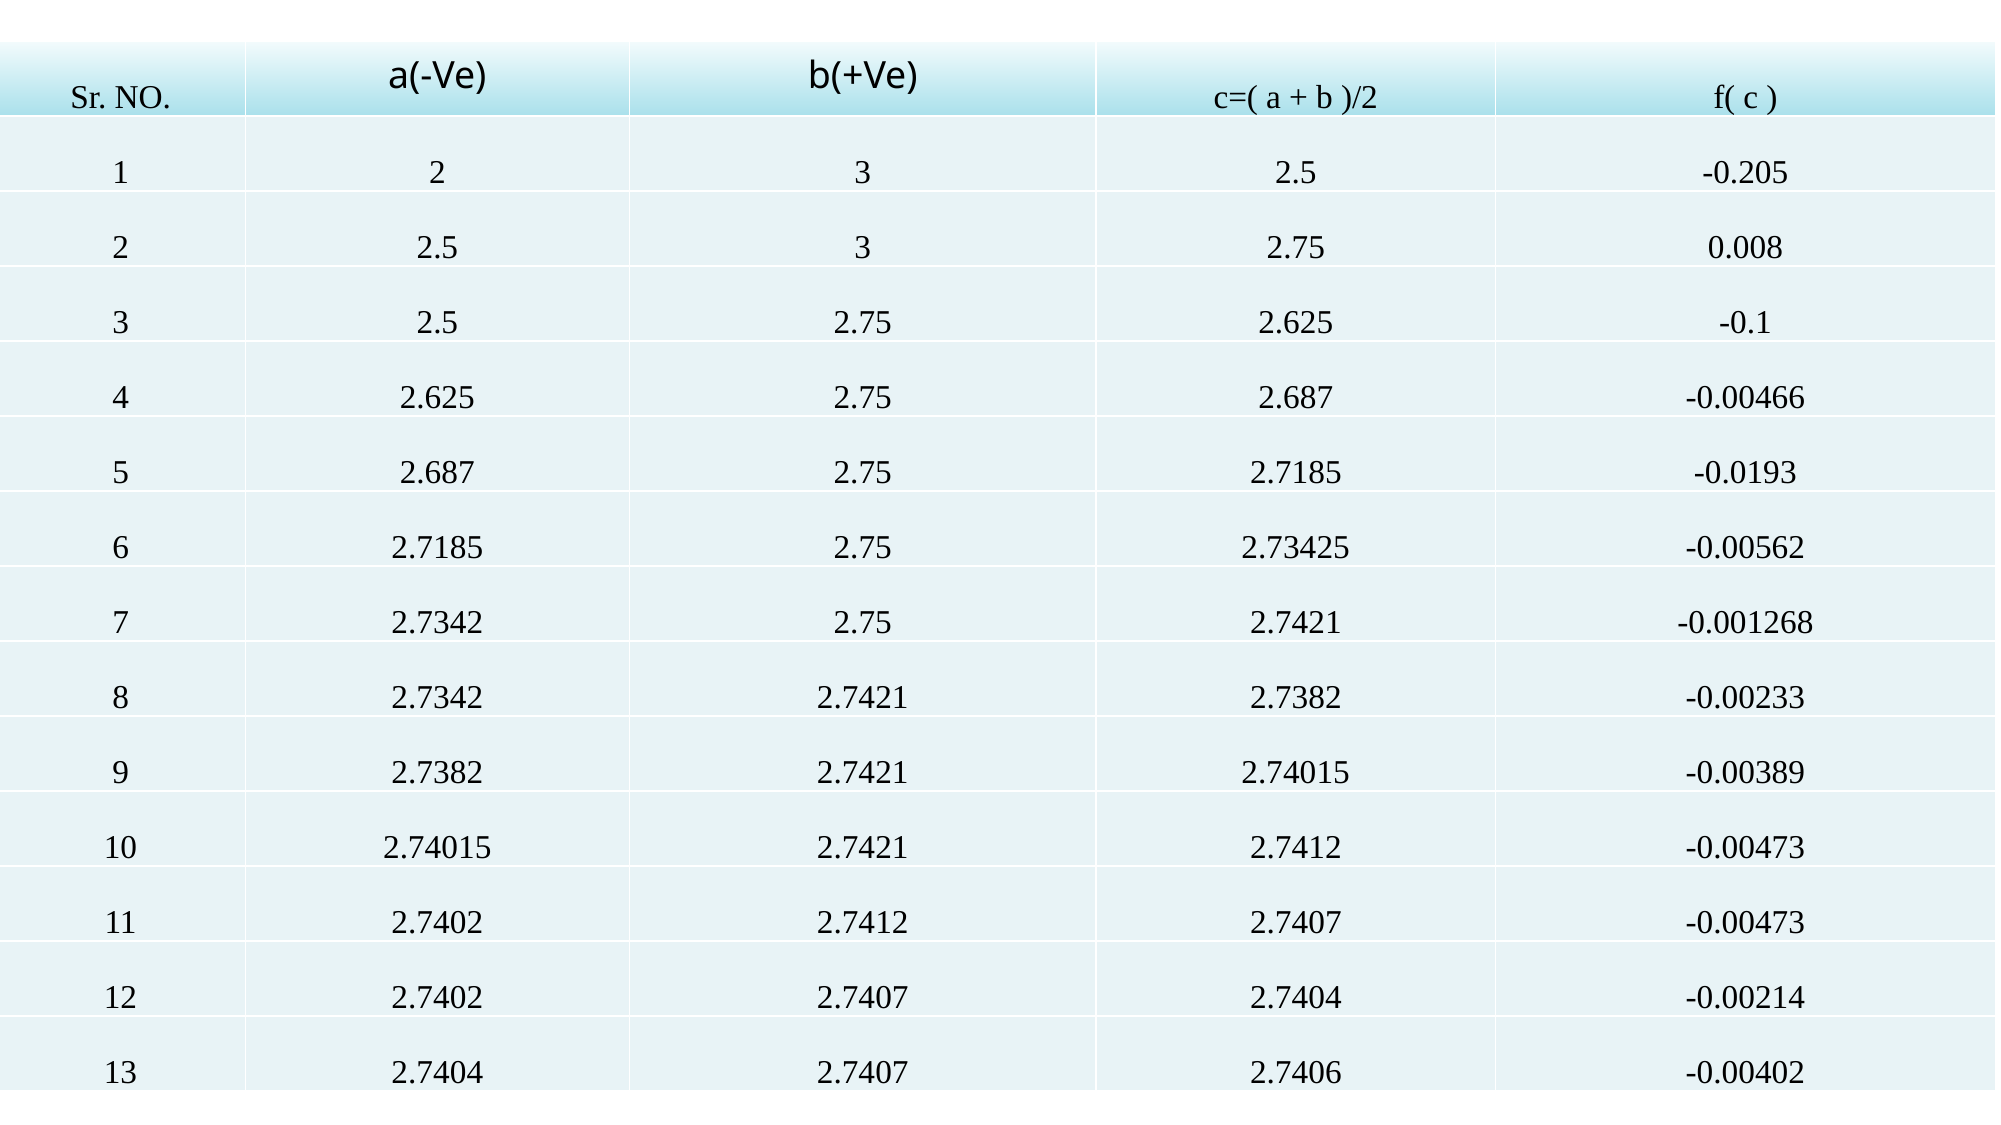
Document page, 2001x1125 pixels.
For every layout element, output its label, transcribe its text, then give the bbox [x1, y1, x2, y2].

table_cell 2.7185 [246, 492, 629, 565]
table_cell 2.7412 [1097, 792, 1495, 865]
table_cell 1 [0, 117, 245, 190]
table_cell -0.0193 [1496, 417, 1995, 490]
table_cell 3 [630, 117, 1095, 190]
slide_number 91 [1744, 1042, 1996, 1103]
table_cell 2.75 [630, 492, 1095, 565]
table_cell -0.00466 [1496, 342, 1995, 415]
table_cell 10 [0, 792, 245, 865]
table_cell -0.00473 [1496, 867, 1995, 940]
table_cell 2.75 [630, 342, 1095, 415]
table_header Sr. NO. [0, 42, 245, 115]
table_cell 4 [0, 342, 245, 415]
table_cell 2.7404 [1097, 942, 1495, 1015]
table_cell 3 [630, 192, 1095, 265]
table_header a(-Ve) [246, 42, 629, 115]
table_cell 2.75 [1097, 192, 1495, 265]
table_cell 2.7421 [630, 642, 1095, 715]
table_cell -0.00233 [1496, 642, 1995, 715]
table_cell 2.5 [246, 192, 629, 265]
table_cell -0.00402 [1496, 1017, 1995, 1090]
table_cell 2.5 [1097, 117, 1495, 190]
table_cell 7 [0, 567, 245, 640]
table_cell 6 [0, 492, 245, 565]
table_cell 2.625 [246, 342, 629, 415]
table_cell 12 [0, 942, 245, 1015]
table_cell 11 [0, 867, 245, 940]
table_cell 2.7404 [246, 1017, 629, 1090]
table_cell 2.7406 [1097, 1017, 1495, 1090]
table_cell 2.74015 [1097, 717, 1495, 790]
table_cell 2.5 [246, 267, 629, 340]
table_cell 8 [0, 642, 245, 715]
table_cell 2.687 [246, 417, 629, 490]
table_cell 2.687 [1097, 342, 1495, 415]
table_cell 2.7421 [630, 792, 1095, 865]
table_header f( c ) [1496, 42, 1995, 115]
table_cell -0.205 [1496, 117, 1995, 190]
table_cell 2.7342 [246, 642, 629, 715]
table_cell 2.75 [630, 417, 1095, 490]
table_header b(+Ve) [630, 42, 1095, 115]
table_cell 2.73425 [1097, 492, 1495, 565]
table_cell 2.7407 [630, 1017, 1095, 1090]
table_cell 2.7382 [1097, 642, 1495, 715]
table_cell 2.7342 [246, 567, 629, 640]
table_cell 2.7421 [1097, 567, 1495, 640]
table_cell -0.001268 [1496, 567, 1995, 640]
table_cell 2.75 [630, 567, 1095, 640]
table_cell 2.7185 [1097, 417, 1495, 490]
table_cell 2.7402 [246, 867, 629, 940]
table_cell 2.625 [1097, 267, 1495, 340]
table_cell 2.7402 [246, 942, 629, 1015]
table_cell 2 [0, 192, 245, 265]
table_cell 2.7412 [630, 867, 1095, 940]
table_cell 3 [0, 267, 245, 340]
table_cell -0.00214 [1496, 942, 1995, 1015]
table_cell 2 [246, 117, 629, 190]
table_cell 2.7382 [246, 717, 629, 790]
table_cell -0.00389 [1496, 717, 1995, 790]
table_header c=( a + b )/2 [1097, 42, 1495, 115]
table_cell -0.00473 [1496, 792, 1995, 865]
table_cell 0.008 [1496, 192, 1995, 265]
table_cell 9 [0, 717, 245, 790]
table_cell 2.7421 [630, 717, 1095, 790]
table_cell 5 [0, 417, 245, 490]
table_cell 2.75 [630, 267, 1095, 340]
table_cell -0.1 [1496, 267, 1995, 340]
table_cell -0.00562 [1496, 492, 1995, 565]
table_cell 2.74015 [246, 792, 629, 865]
table_cell 13 [0, 1017, 245, 1090]
table_cell 2.7407 [630, 942, 1095, 1015]
table_cell 2.7407 [1097, 867, 1495, 940]
